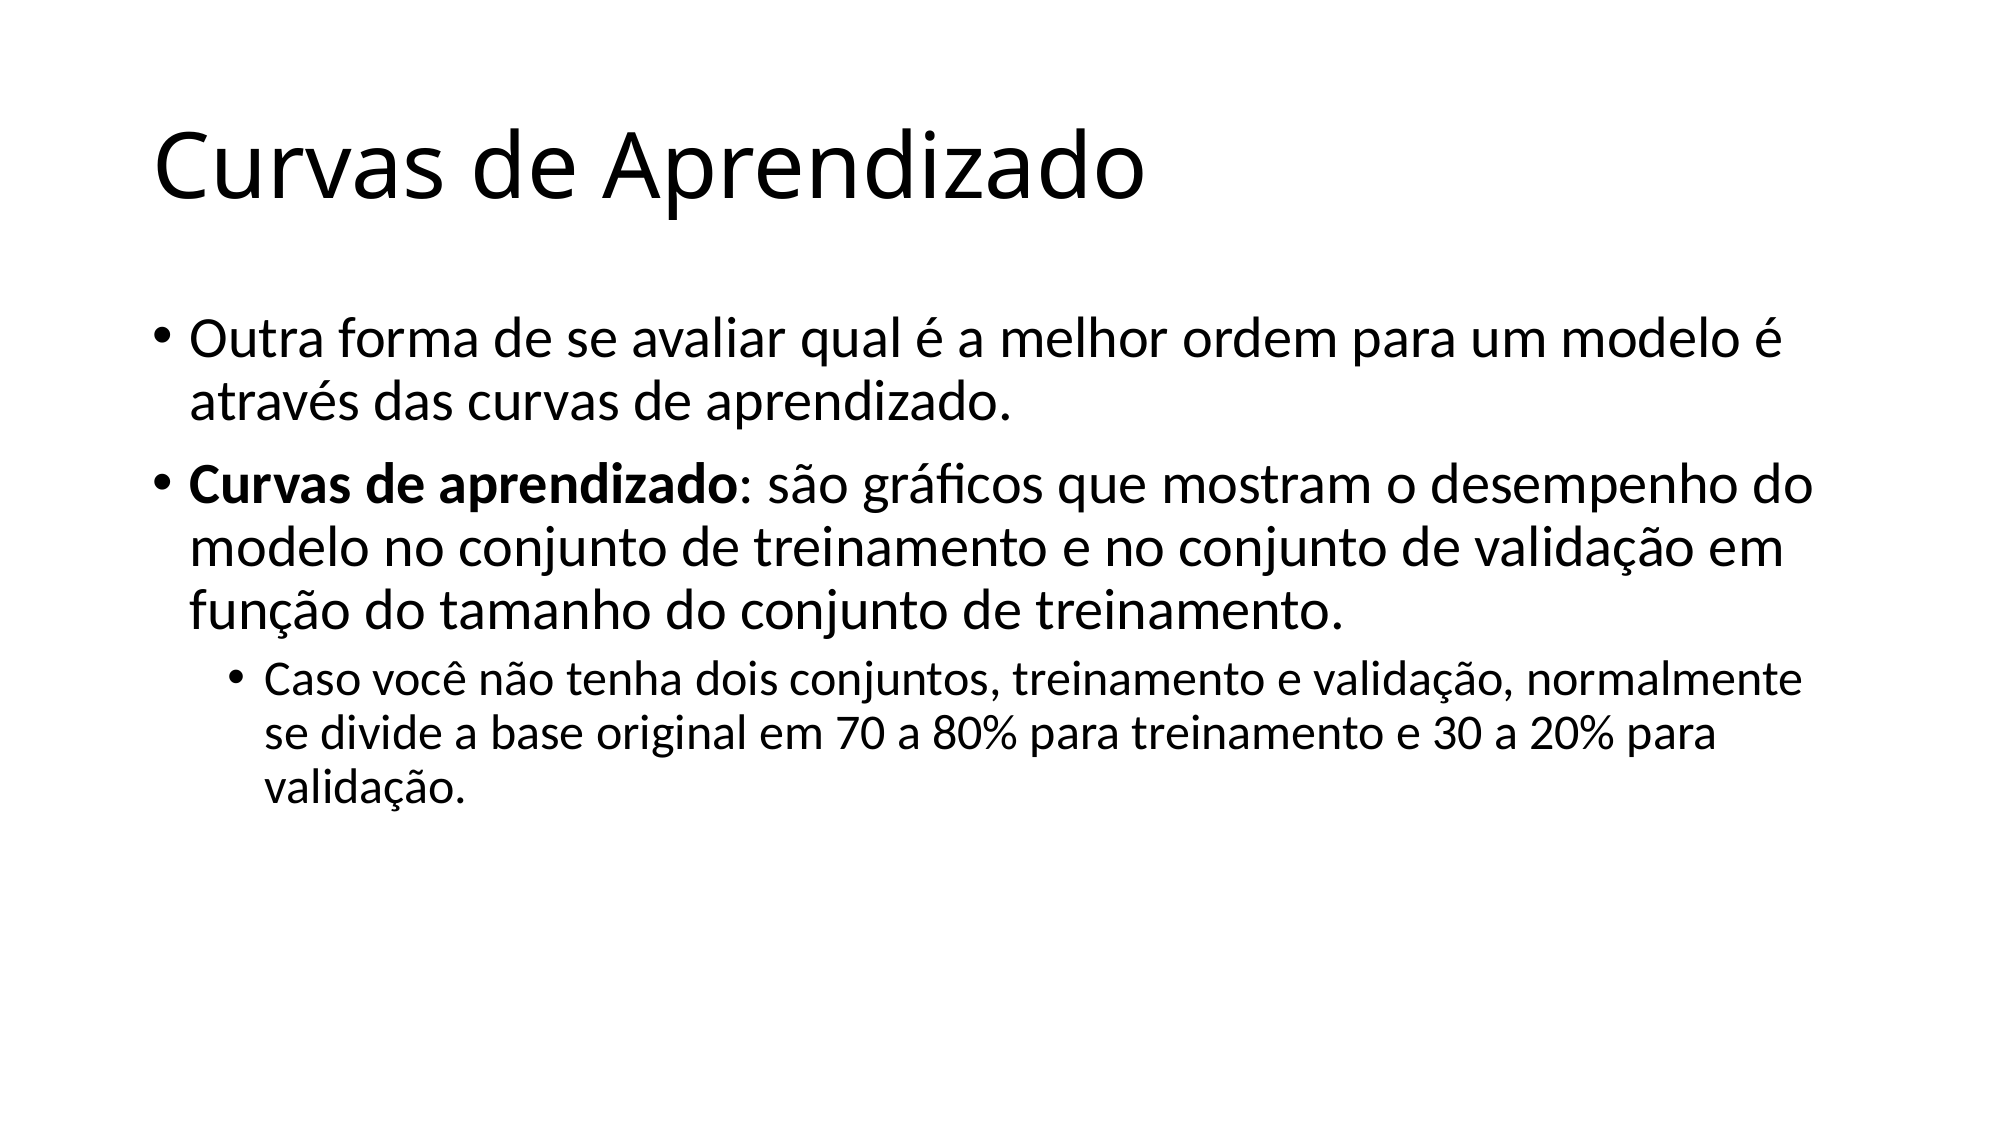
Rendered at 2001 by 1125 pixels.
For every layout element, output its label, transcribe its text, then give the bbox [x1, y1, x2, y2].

list Outra forma de se avaliar qual é a melhor ordem para um modelo é através das curvas de aprendizado. Curvas de aprendizado: são gráficos que mostram o desempenho do modelo no conjunto de treinamento e no conjunto de validação em função do tamanho do conjunto de treinamento. Caso você não tenha dois conjuntos, treinamento e validação, normalmente se divide a base original em 70 a 80% para treinamento e 30 a 20% para validação. [137, 299, 1863, 962]
title Curvas de Aprendizado [137, 59, 1863, 278]
